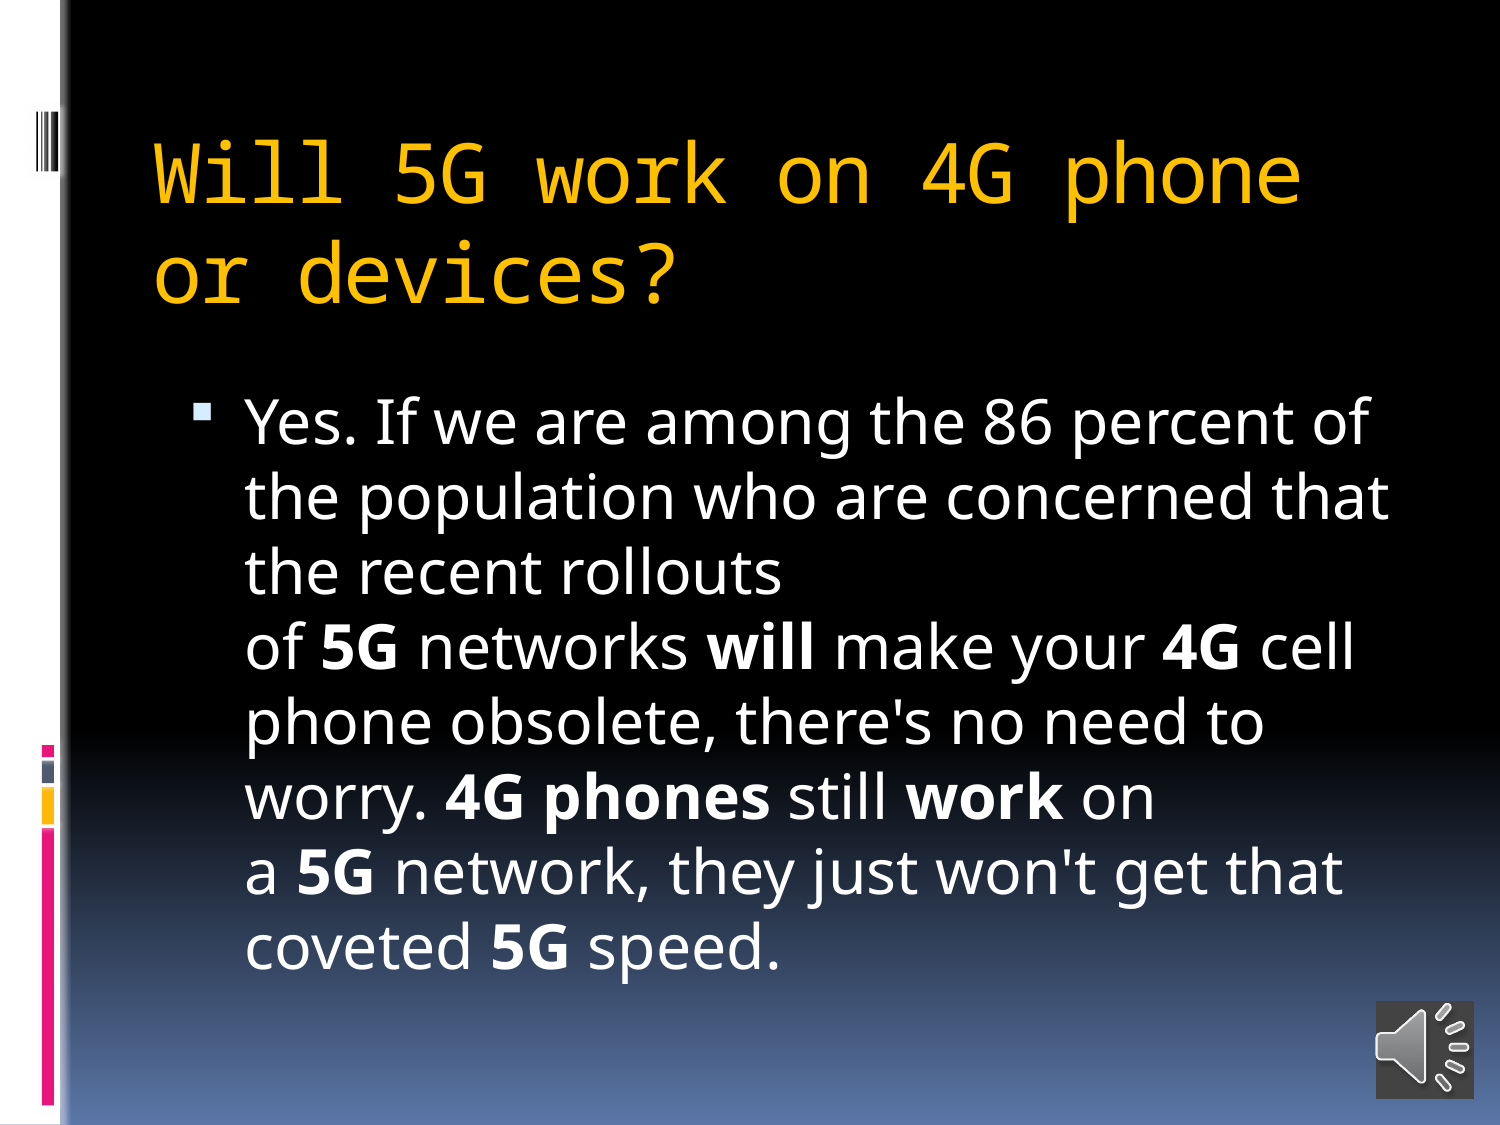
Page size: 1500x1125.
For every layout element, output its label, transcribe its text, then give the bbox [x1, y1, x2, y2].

picture [1374, 999, 1476, 1101]
slide_number 13 [1412, 1052, 1488, 1113]
list Yes. If we are among the 86 percent of the population who are concerned that the recent rollouts of 5G networks will make your 4G cell phone obsolete, there's no need to worry. 4G phones still work on a 5G network, they just won't get that coveted 5G speed. [162, 375, 1438, 1125]
title Will 5G work on 4G phone or devices? [137, 112, 1413, 263]
